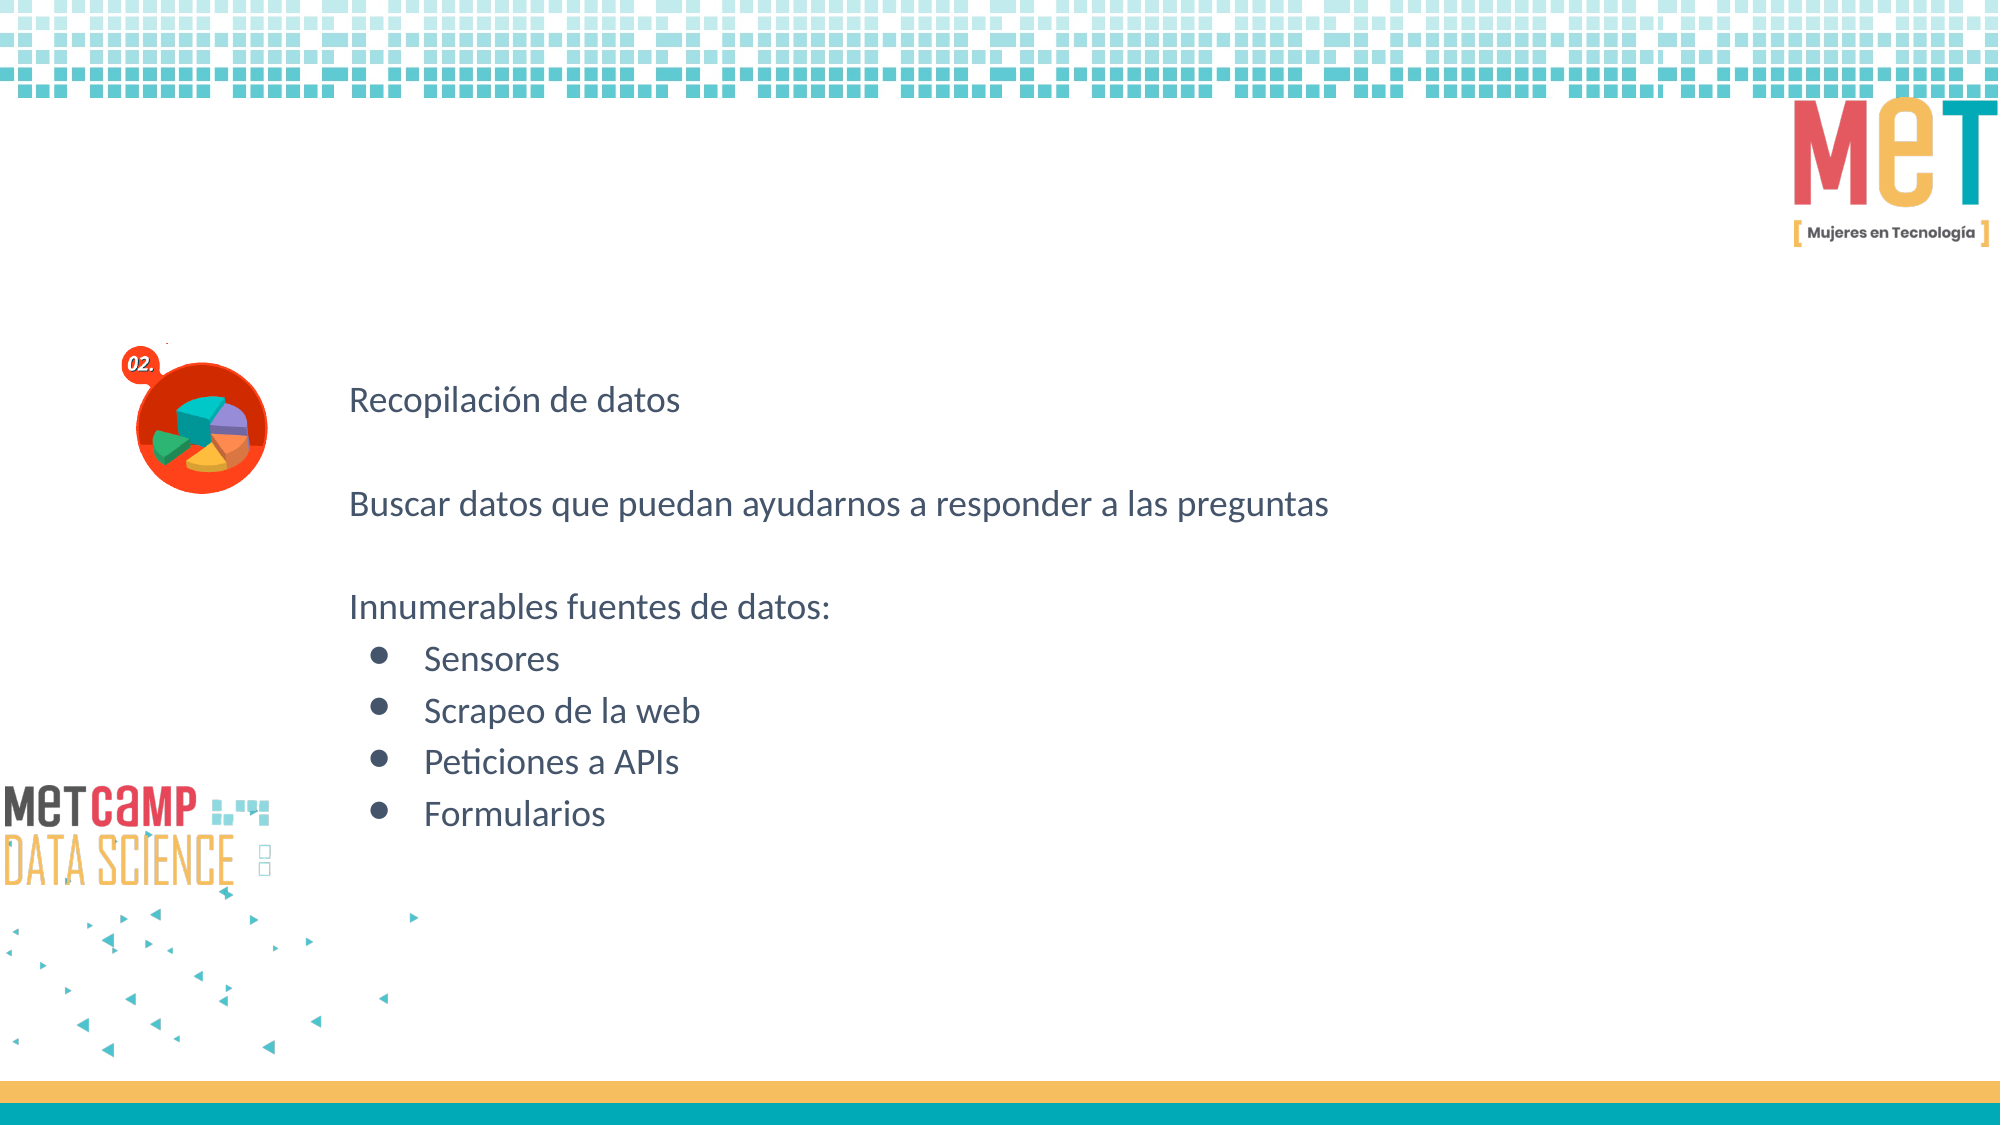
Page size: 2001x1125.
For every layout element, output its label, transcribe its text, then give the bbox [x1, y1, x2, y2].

picture [0, 785, 2000, 1125]
picture [0, 0, 1998, 247]
picture [115, 339, 275, 499]
text_box Recopilación de datos Buscar datos que puedan ayudarnos a responder a las preguntas Innumerables fuentes de datos: Sensores Scrapeo de la web Peticiones a APIs Formularios [334, 353, 1902, 850]
